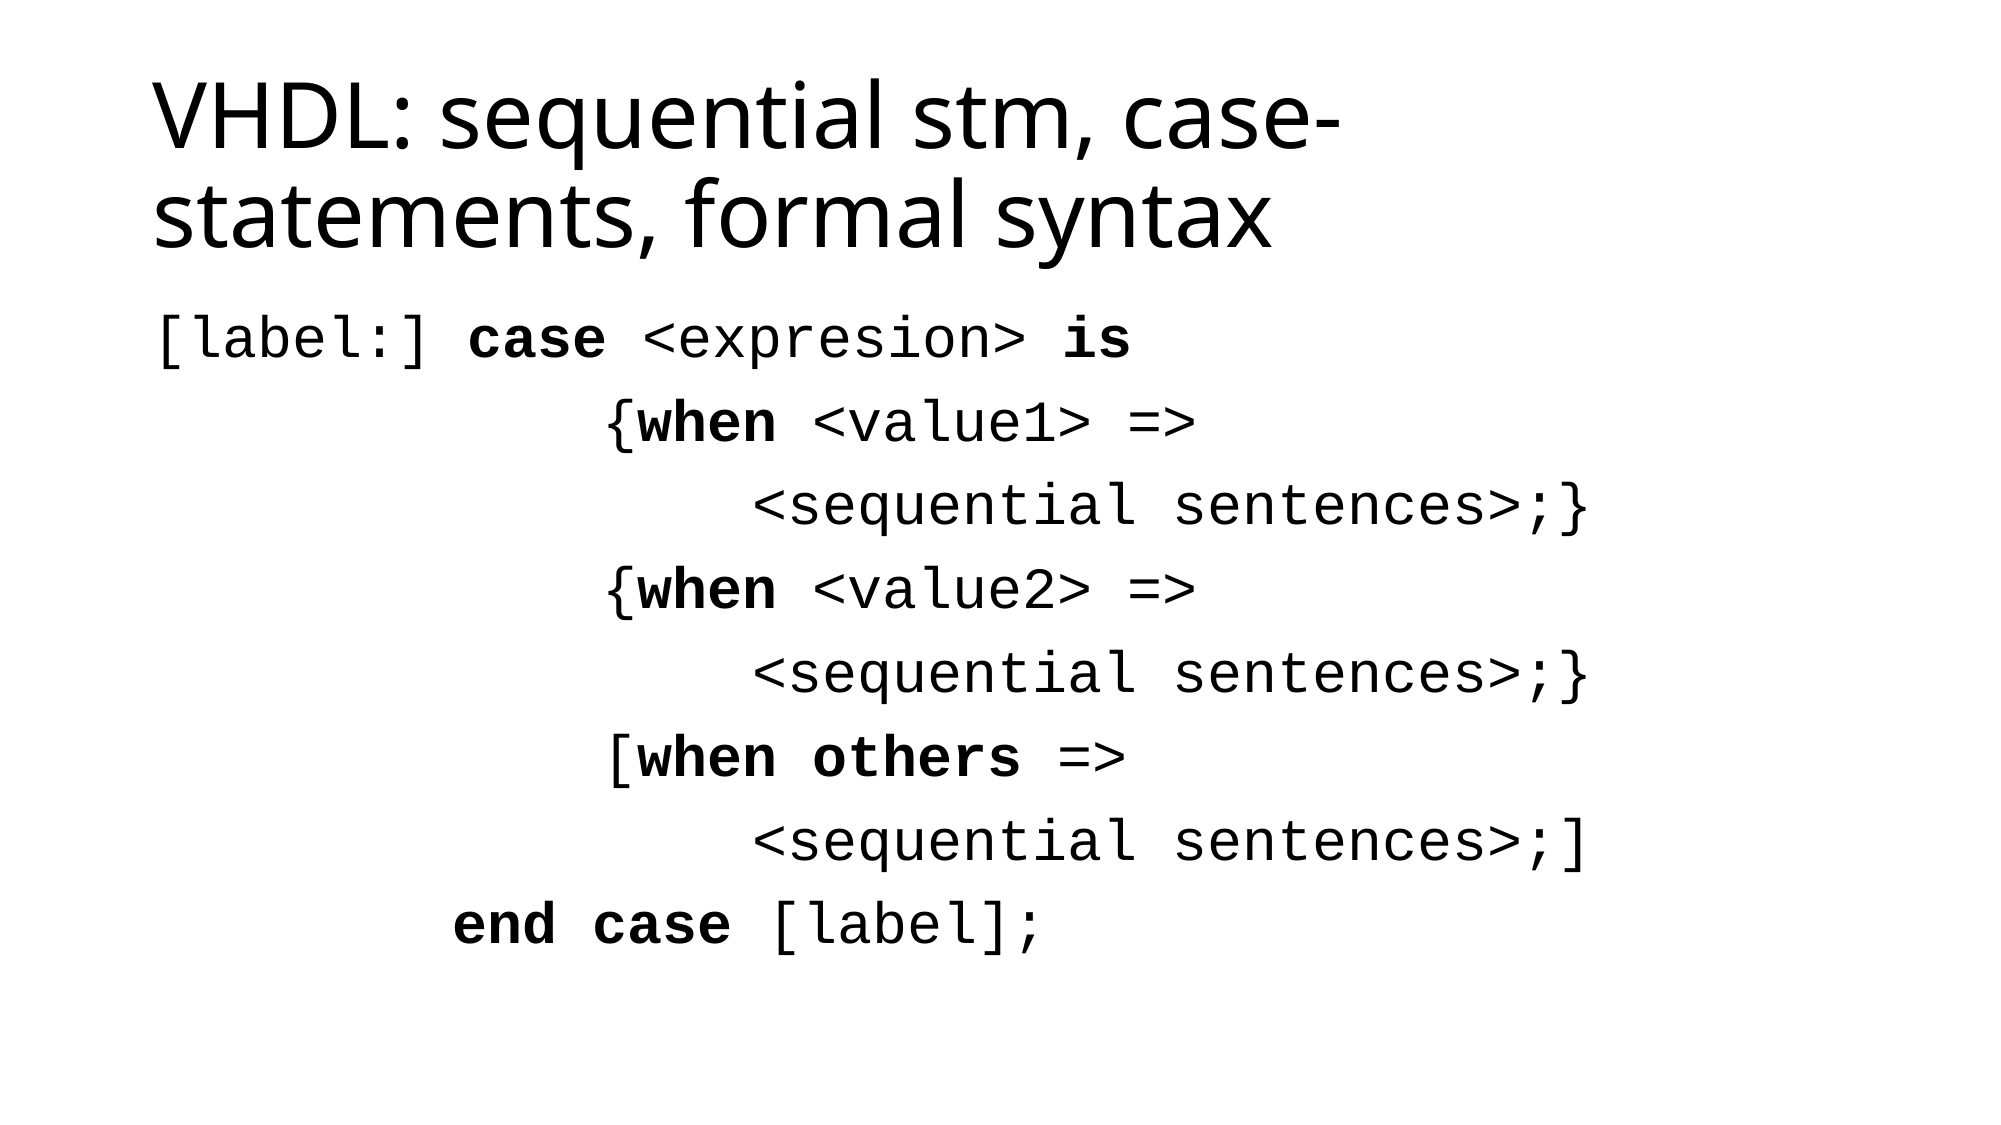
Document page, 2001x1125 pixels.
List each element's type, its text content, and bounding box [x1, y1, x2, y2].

title VHDL: sequential stm, case-statements, formal syntax [137, 59, 1863, 278]
list [label:] case <expresion> is {when <value1> => <sequential sentences>;} {when <value2> => <sequential sentences>;} [when others => <sequential sentences>;] end case [label]; [137, 299, 1863, 1014]
